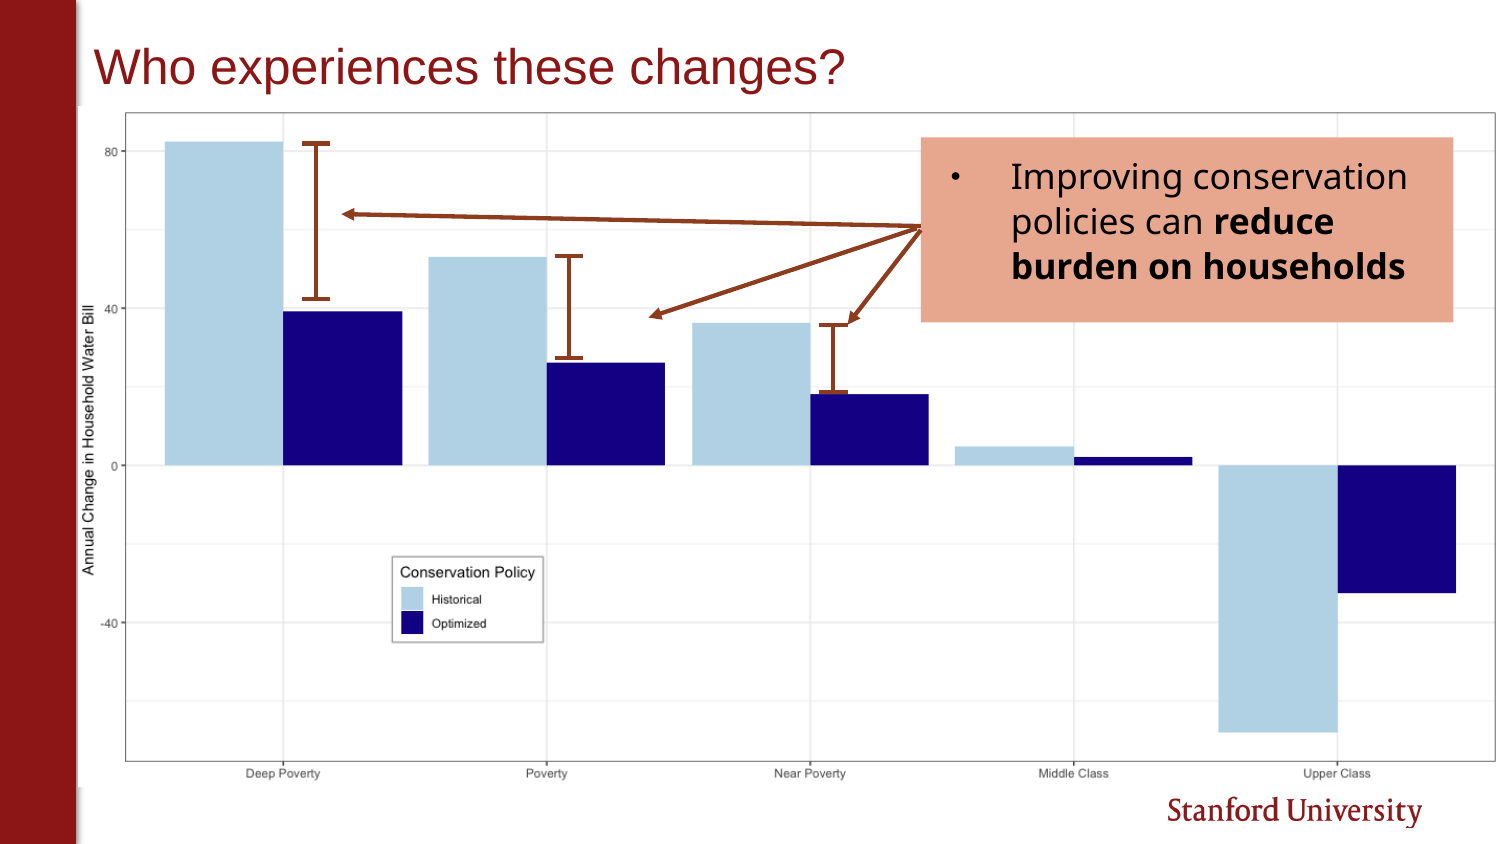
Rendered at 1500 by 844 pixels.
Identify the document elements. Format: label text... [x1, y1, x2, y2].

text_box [301, 143, 331, 300]
title Who experiences these changes? [78, 28, 1477, 105]
picture [78, 106, 1500, 787]
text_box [648, 235, 844, 318]
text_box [341, 213, 922, 227]
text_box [847, 229, 921, 325]
